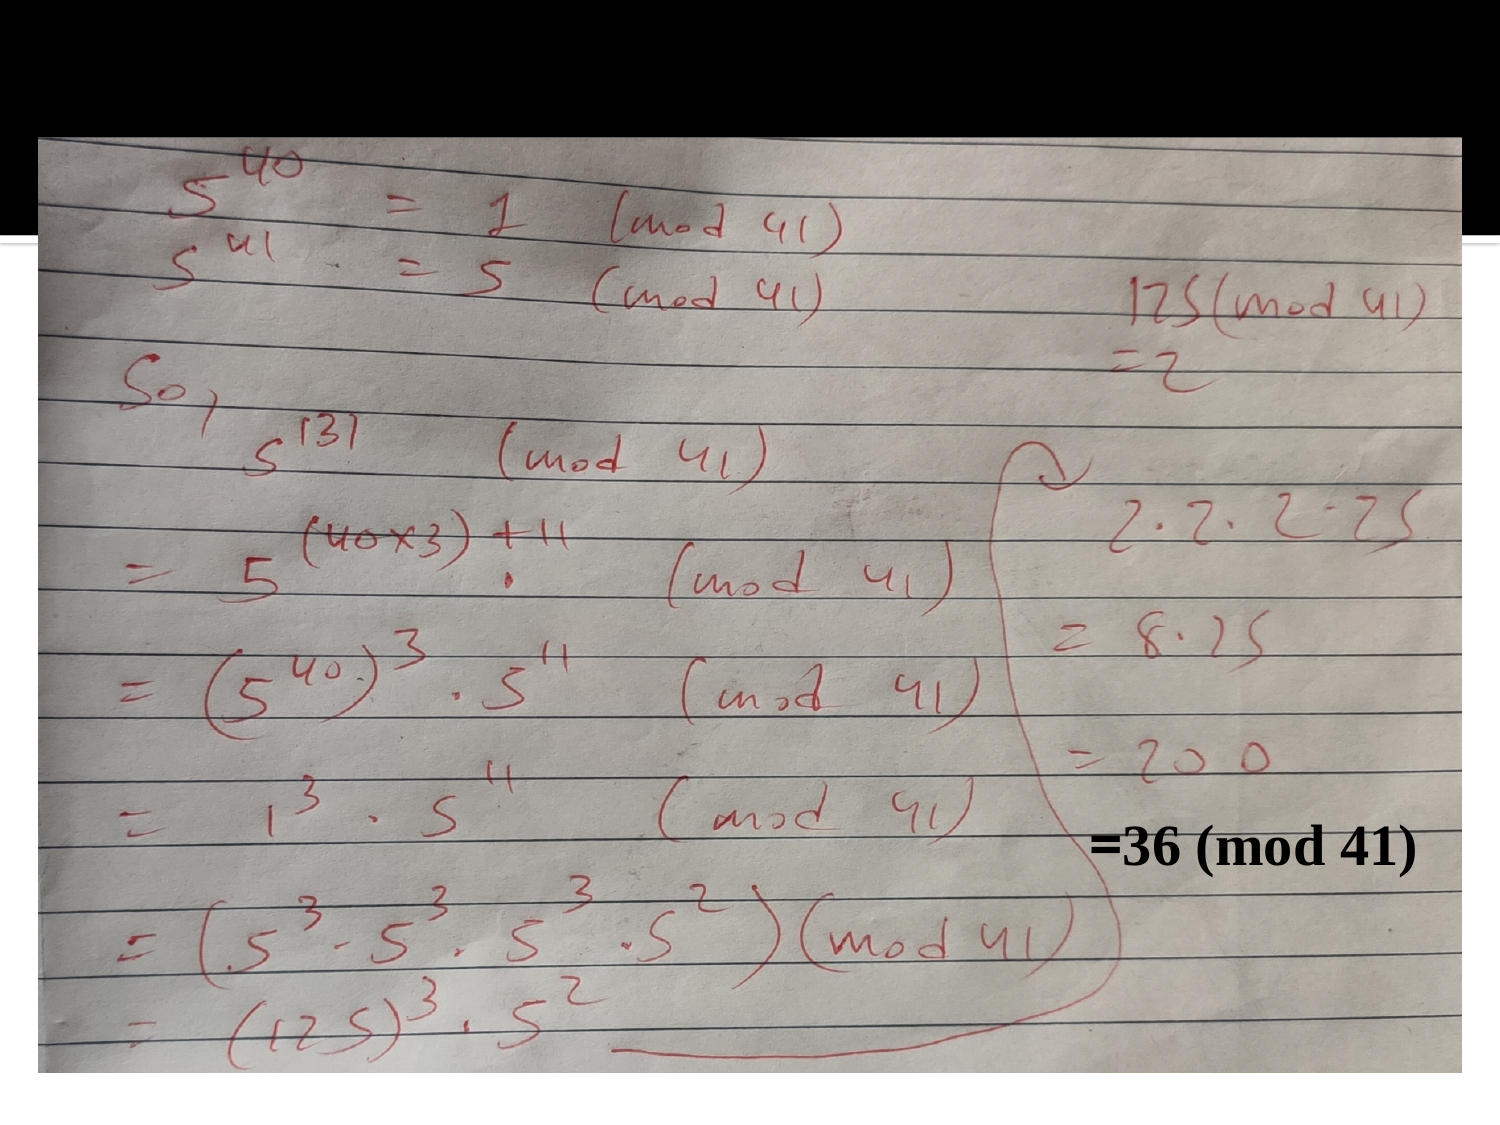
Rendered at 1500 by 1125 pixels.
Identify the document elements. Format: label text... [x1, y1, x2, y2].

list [282, 0, 1217, 1125]
text_box =36 (mod 41) [1220, 800, 1438, 885]
picture [39, 138, 282, 1073]
picture [1217, 138, 1462, 1073]
